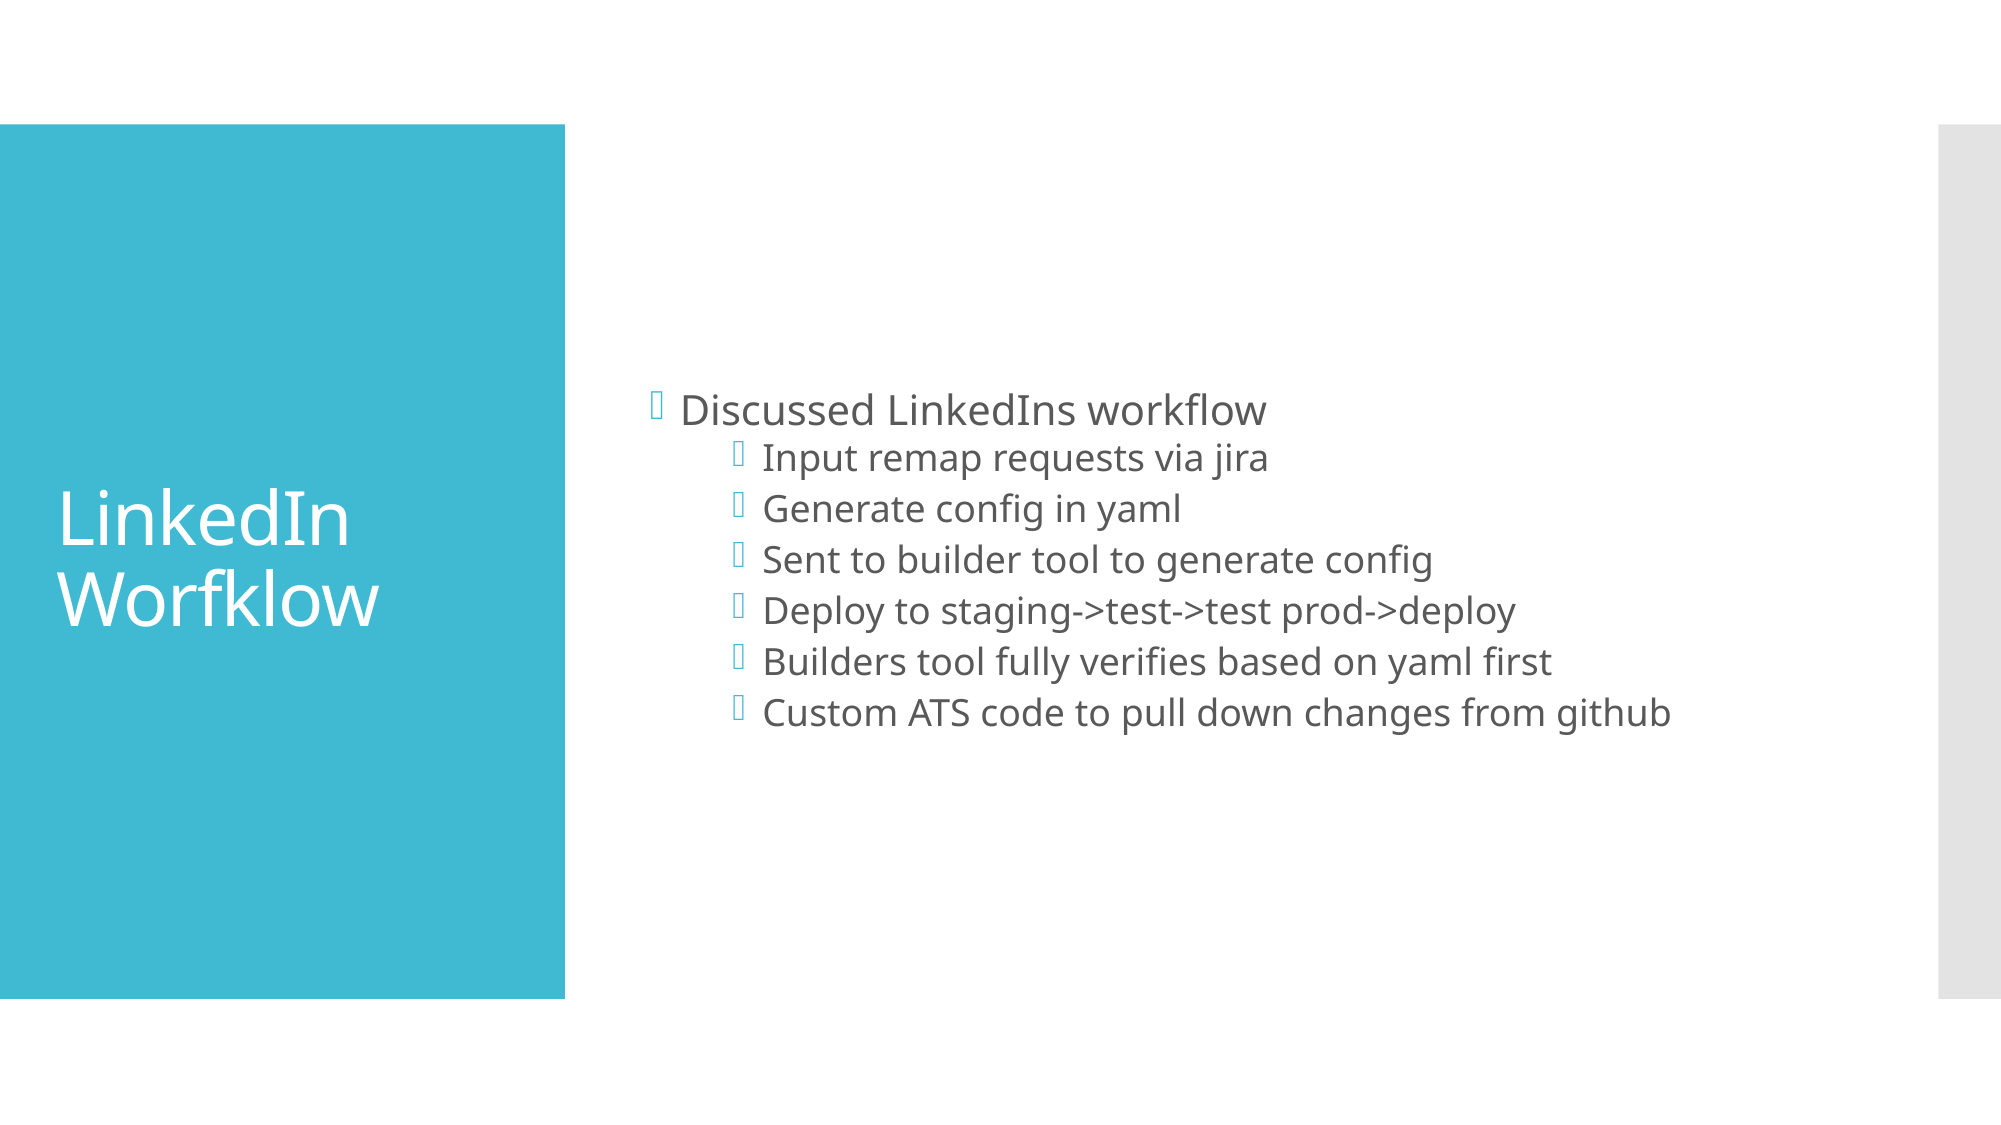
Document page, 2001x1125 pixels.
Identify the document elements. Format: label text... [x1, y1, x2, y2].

list Discussed LinkedIns workflow Input remap requests via jira Generate config in yaml Sent to builder tool to generate config Deploy to staging->test->test prod->deploy Builders tool fully verifies based on yaml first Custom ATS code to pull down changes from github [634, 141, 1835, 982]
title LinkedIn Worfklow [41, 184, 525, 940]
